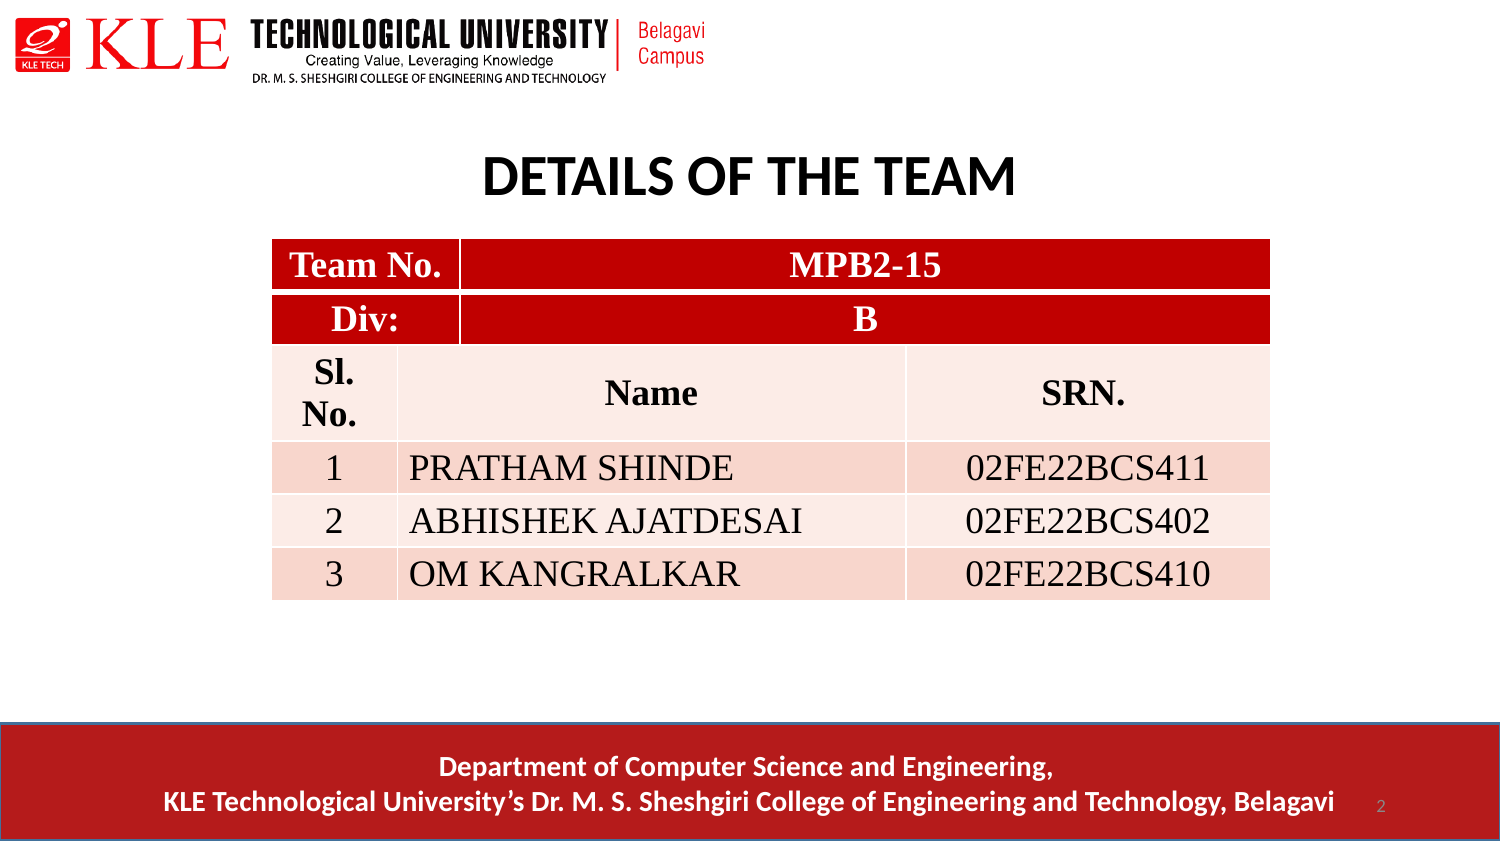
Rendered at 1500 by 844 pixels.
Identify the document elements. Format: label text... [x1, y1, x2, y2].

slide_number 2 [1059, 782, 1397, 827]
table_header Team No. [272, 239, 459, 289]
text_box DETAILS OF THE TEAM [461, 130, 1039, 213]
picture [11, 10, 714, 89]
table_cell 1 [272, 442, 397, 493]
table_cell Sl. No. [272, 346, 397, 440]
table_cell 3 [272, 548, 397, 600]
table_cell OM KANGRALKAR [398, 548, 905, 600]
table_cell B [461, 295, 1270, 344]
table_cell ABHISHEK AJATDESAI [398, 495, 905, 546]
table_cell SRN. [907, 346, 1270, 440]
table_cell 02FE22BCS411 [907, 442, 1270, 493]
table_cell 02FE22BCS410 [907, 548, 1270, 600]
table_cell Name [398, 346, 905, 440]
table_cell PRATHAM SHINDE [398, 442, 905, 493]
table_cell 02FE22BCS402 [907, 495, 1270, 546]
text_box Department of Computer Science and Engineering, KLE Technological University’s Dr. M. S. Sheshgiri College of Engineering and Technology, Belagavi [0, 723, 1500, 841]
table_header MPB2-15 [461, 239, 1270, 289]
table_cell Div: [272, 295, 459, 344]
table_cell 2 [272, 495, 397, 546]
